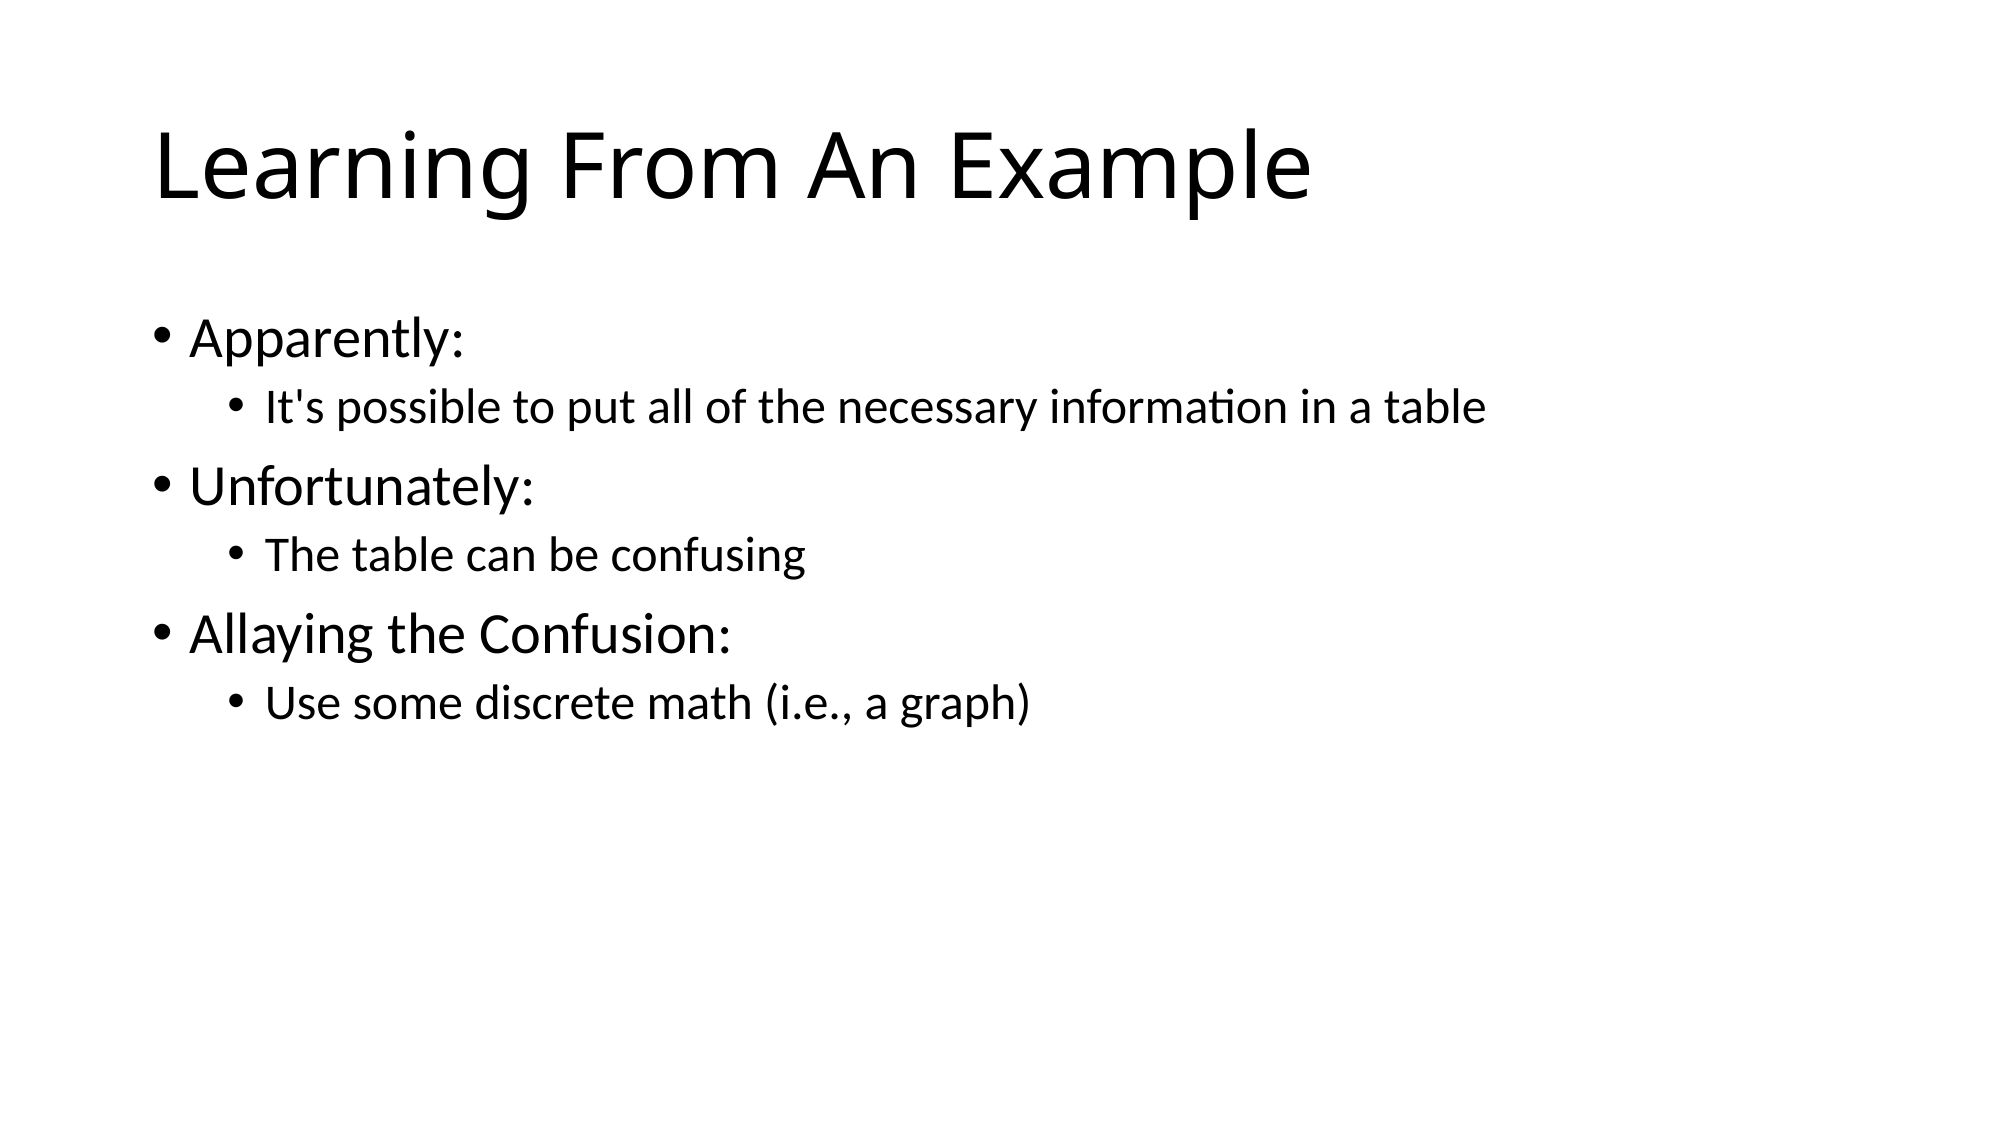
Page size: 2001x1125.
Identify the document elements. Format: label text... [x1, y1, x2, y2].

list Apparently: It's possible to put all of the necessary information in a table Unfortunately: The table can be confusing Allaying the Confusion: Use some discrete math (i.e., a graph) [137, 299, 1863, 1014]
title Learning From An Example [137, 59, 1863, 278]
